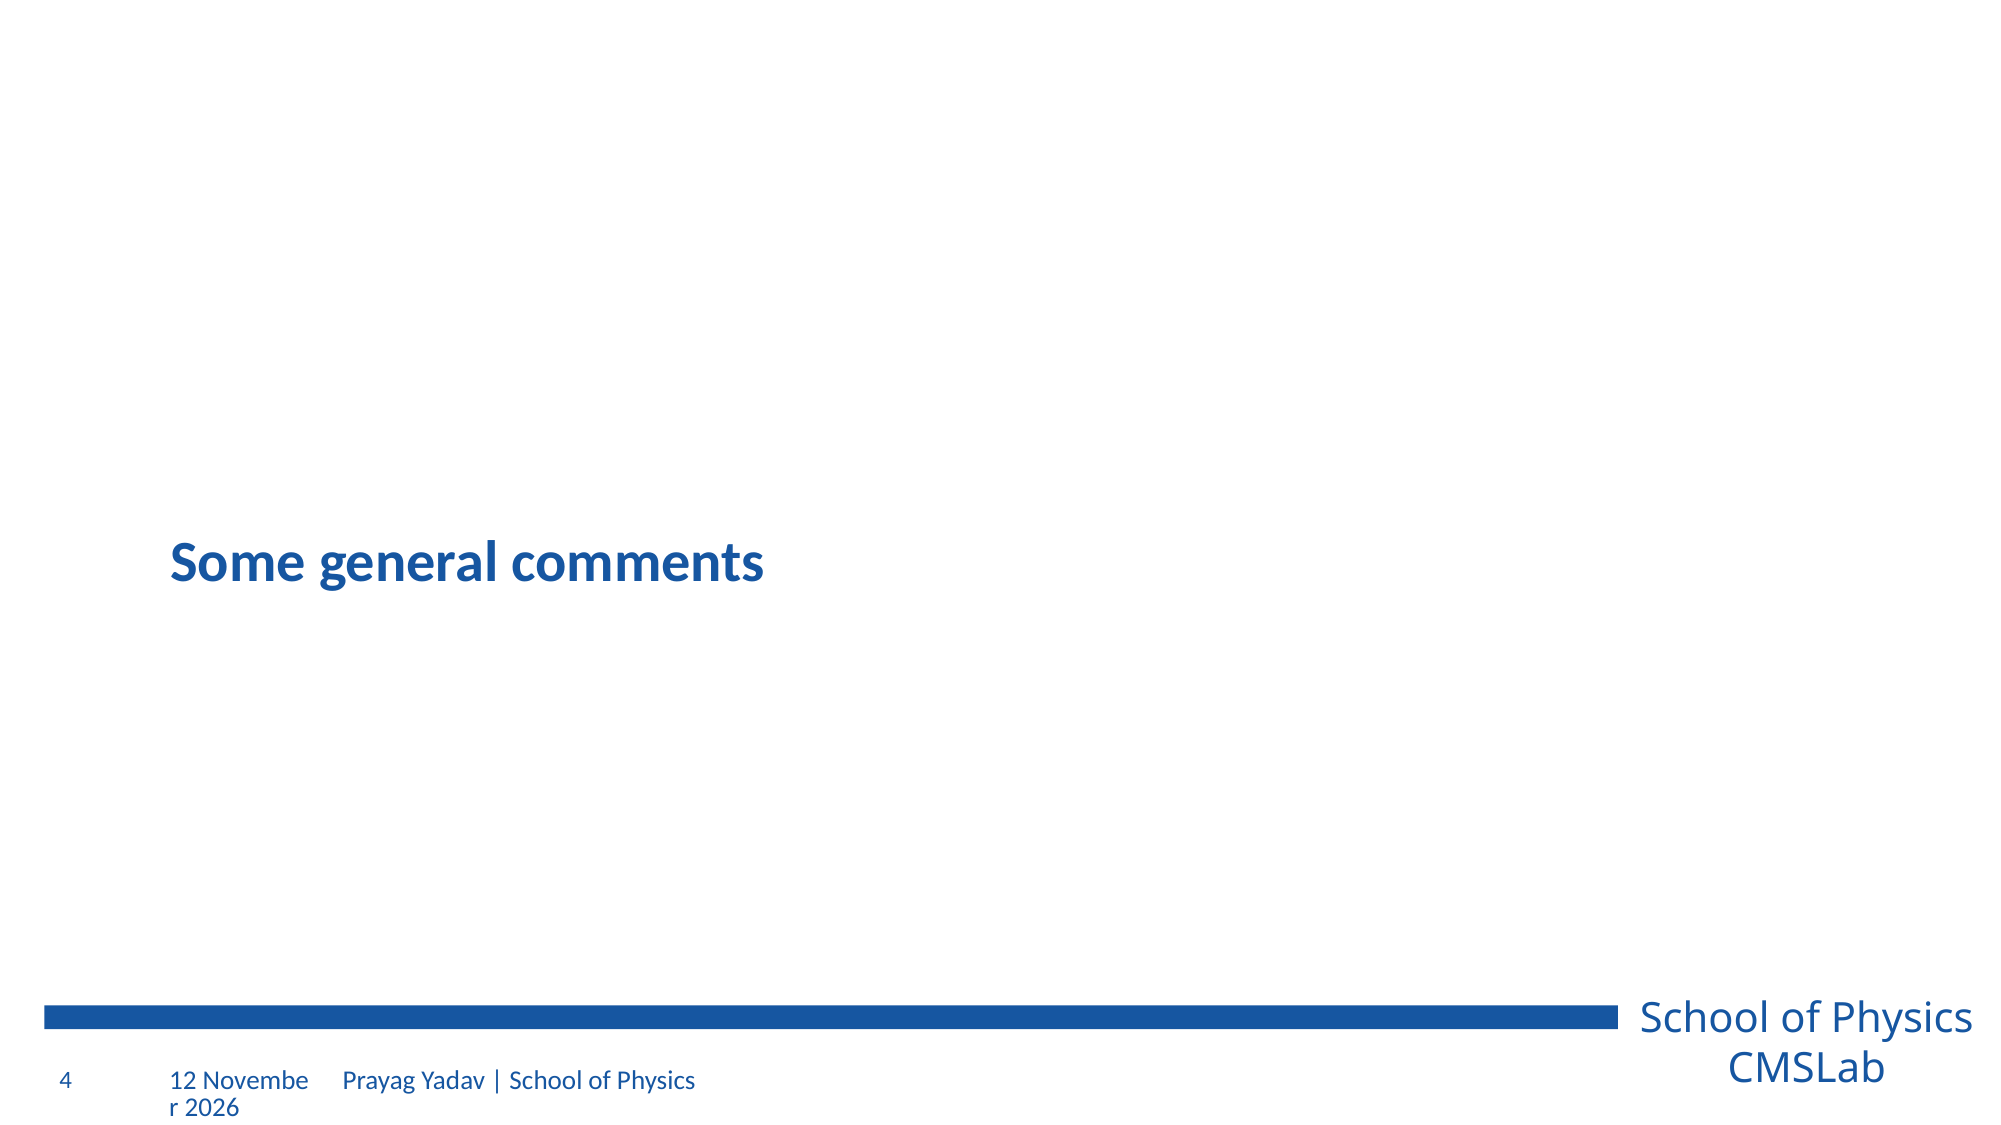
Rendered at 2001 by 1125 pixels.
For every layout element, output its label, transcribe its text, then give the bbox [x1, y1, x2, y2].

title Some general comments [155, 360, 1881, 765]
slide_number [154, 1048, 325, 1109]
slide_number 4 [44, 1048, 111, 1109]
footer Prayag Yadav | School of Physics [327, 1048, 1003, 1109]
